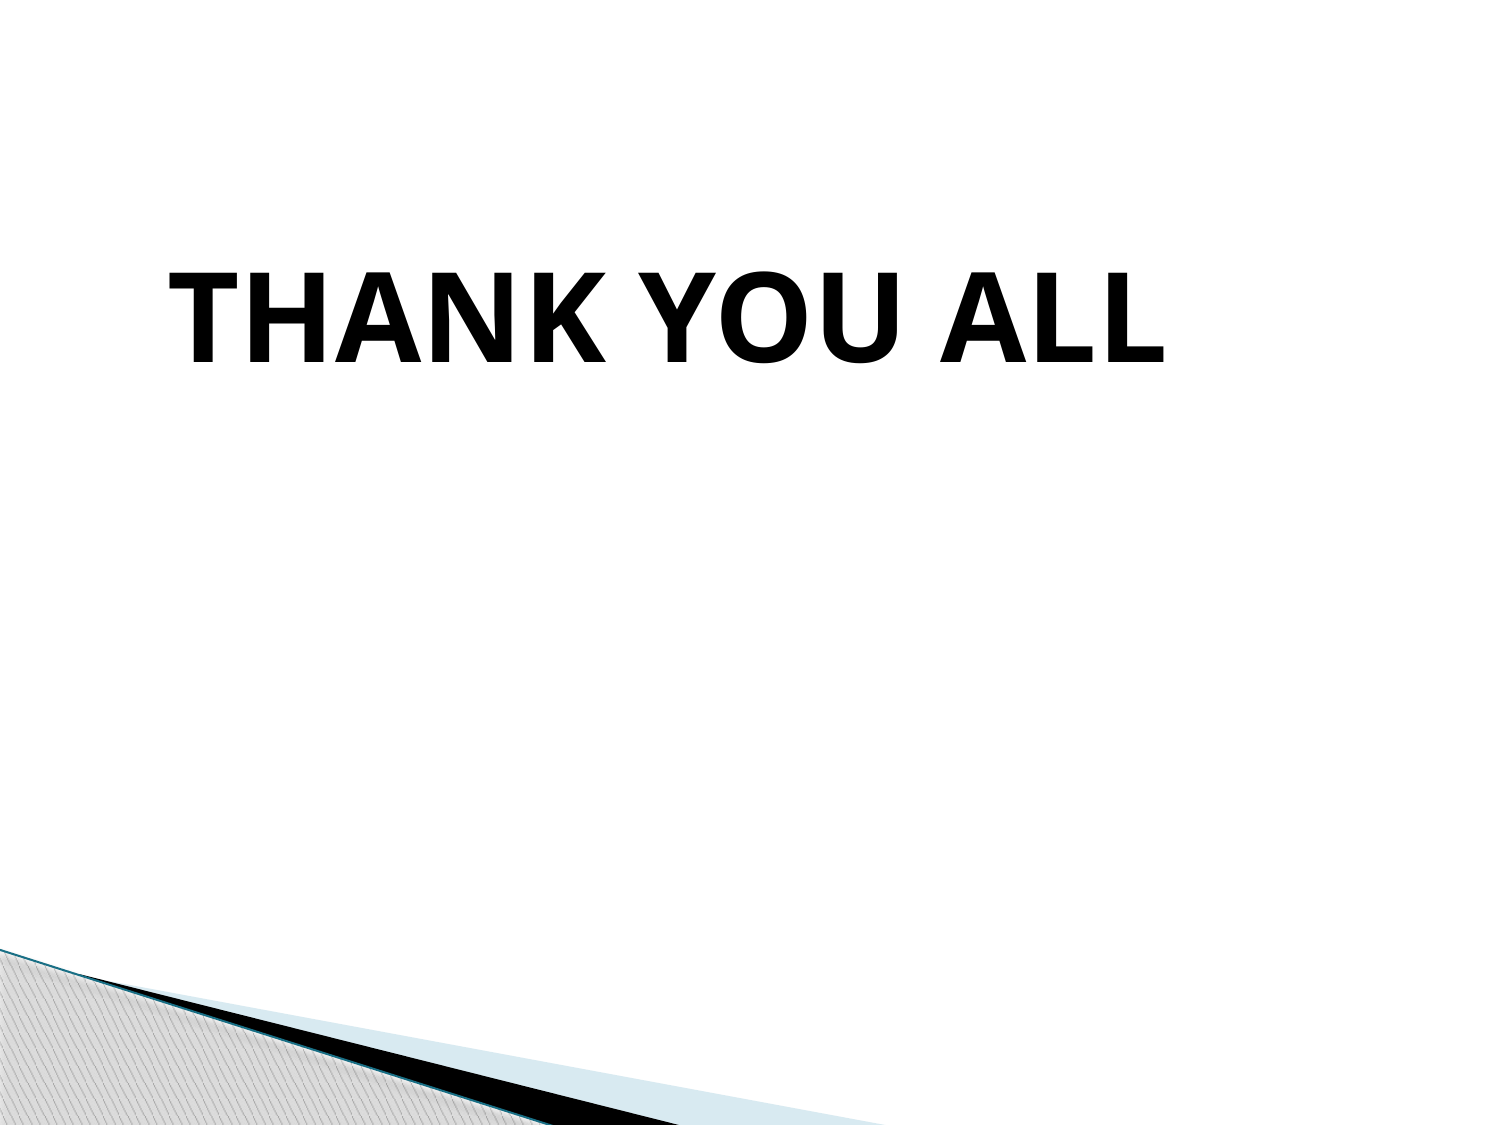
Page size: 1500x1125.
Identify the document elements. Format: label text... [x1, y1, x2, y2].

title THANK YOU ALL [152, 175, 1383, 600]
